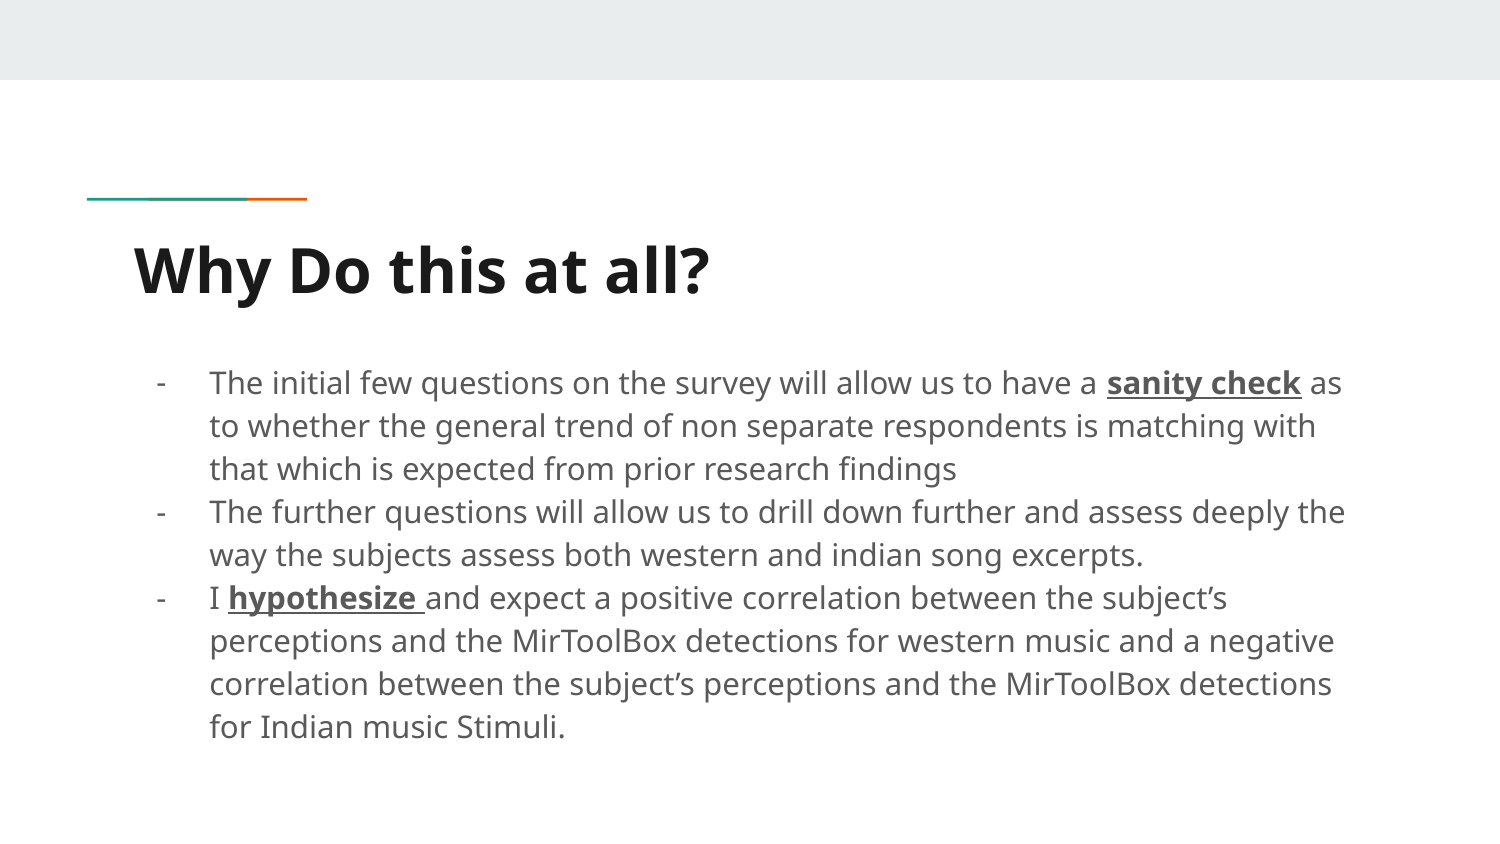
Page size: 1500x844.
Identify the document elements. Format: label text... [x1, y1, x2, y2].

title Why Do this at all? [119, 216, 1381, 305]
list The initial few questions on the survey will allow us to have a sanity check as to whether the general trend of non separate respondents is matching with that which is expected from prior research findings The further questions will allow us to drill down further and assess deeply the way the subjects assess both western and indian song excerpts. I hypothesize and expect a positive correlation between the subject’s perceptions and the MirToolBox detections for western music and a negative correlation between the subject’s perceptions and the MirToolBox detections for Indian music Stimuli. [119, 342, 1381, 714]
